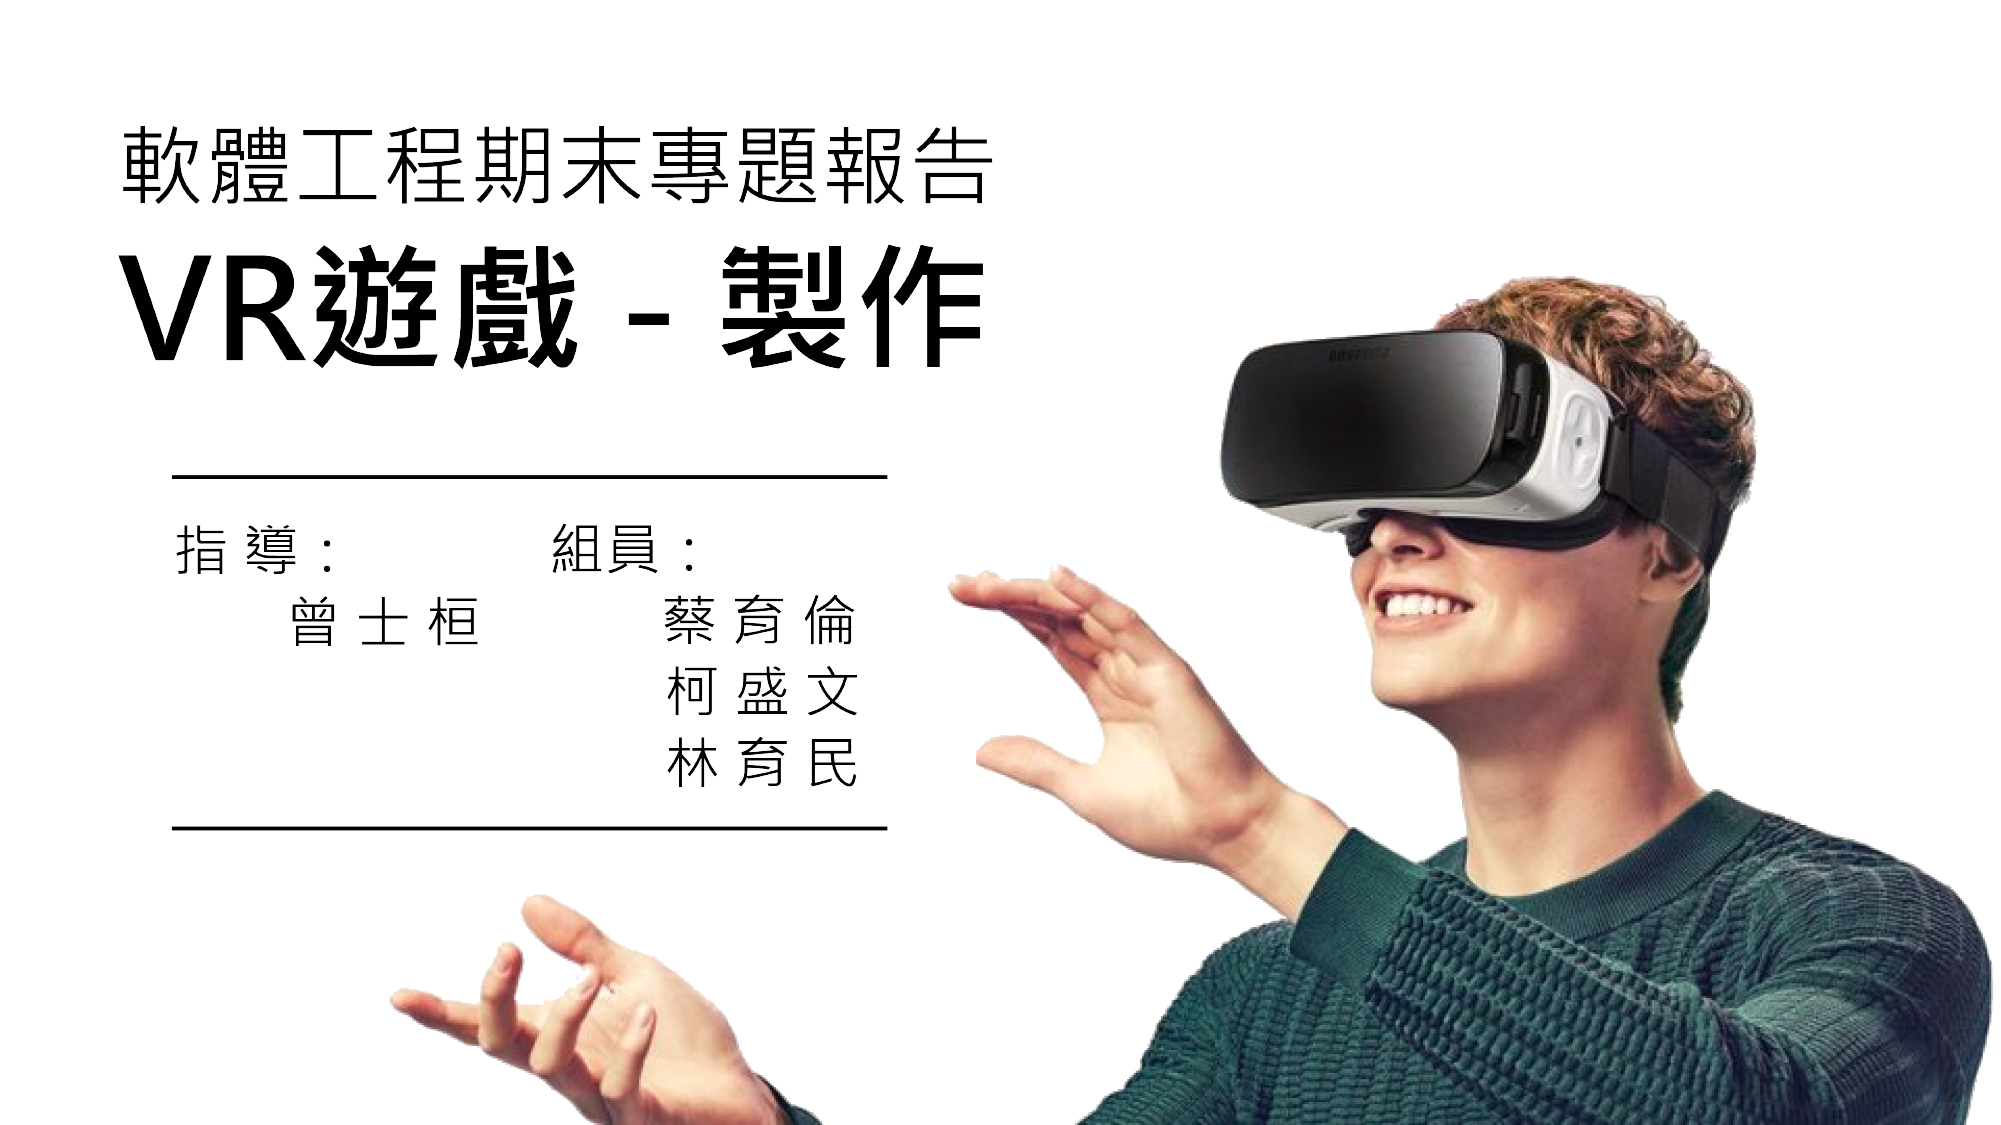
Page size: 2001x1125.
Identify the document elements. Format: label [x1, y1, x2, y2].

picture [108, 114, 2000, 1125]
